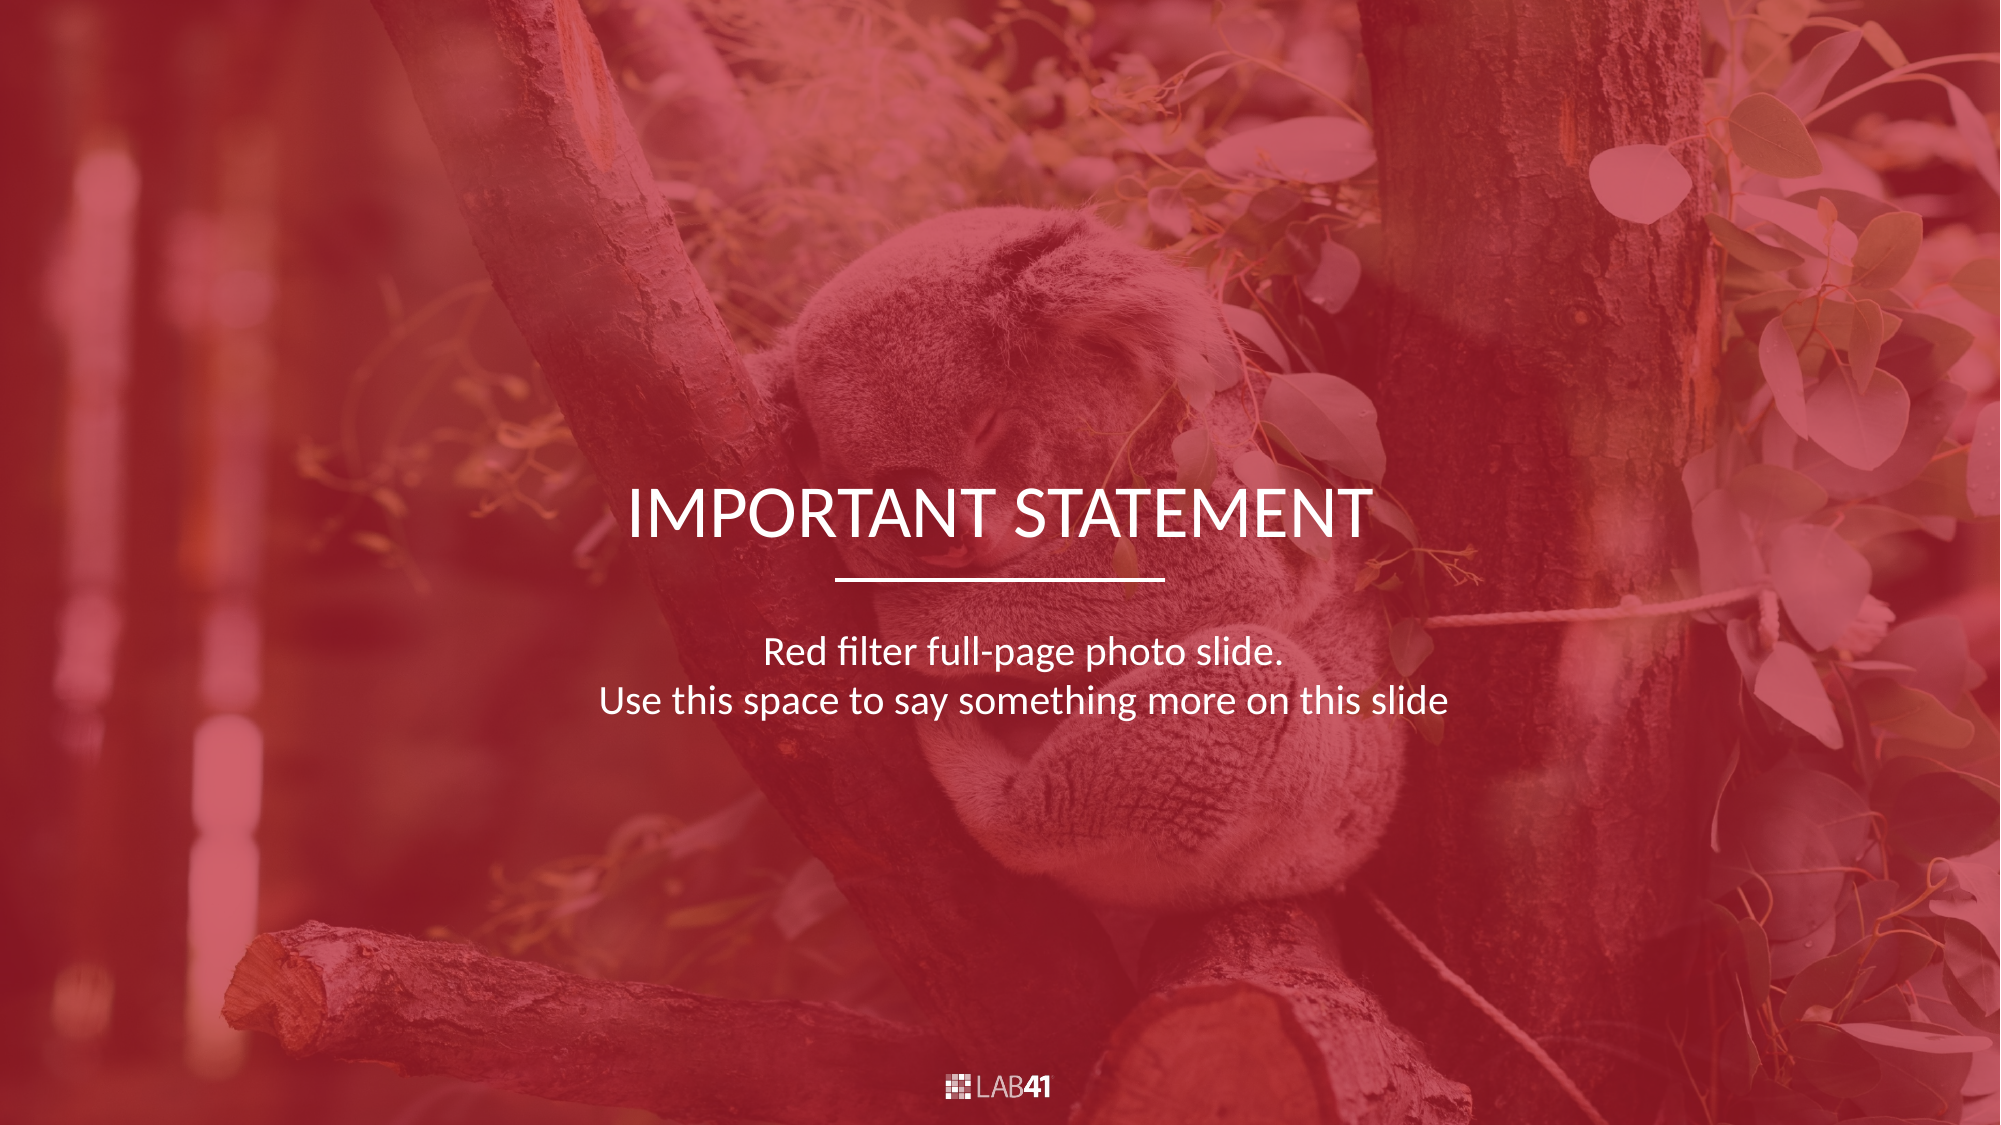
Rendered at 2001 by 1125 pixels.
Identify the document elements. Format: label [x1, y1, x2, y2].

text_box [0, 0, 2000, 1125]
